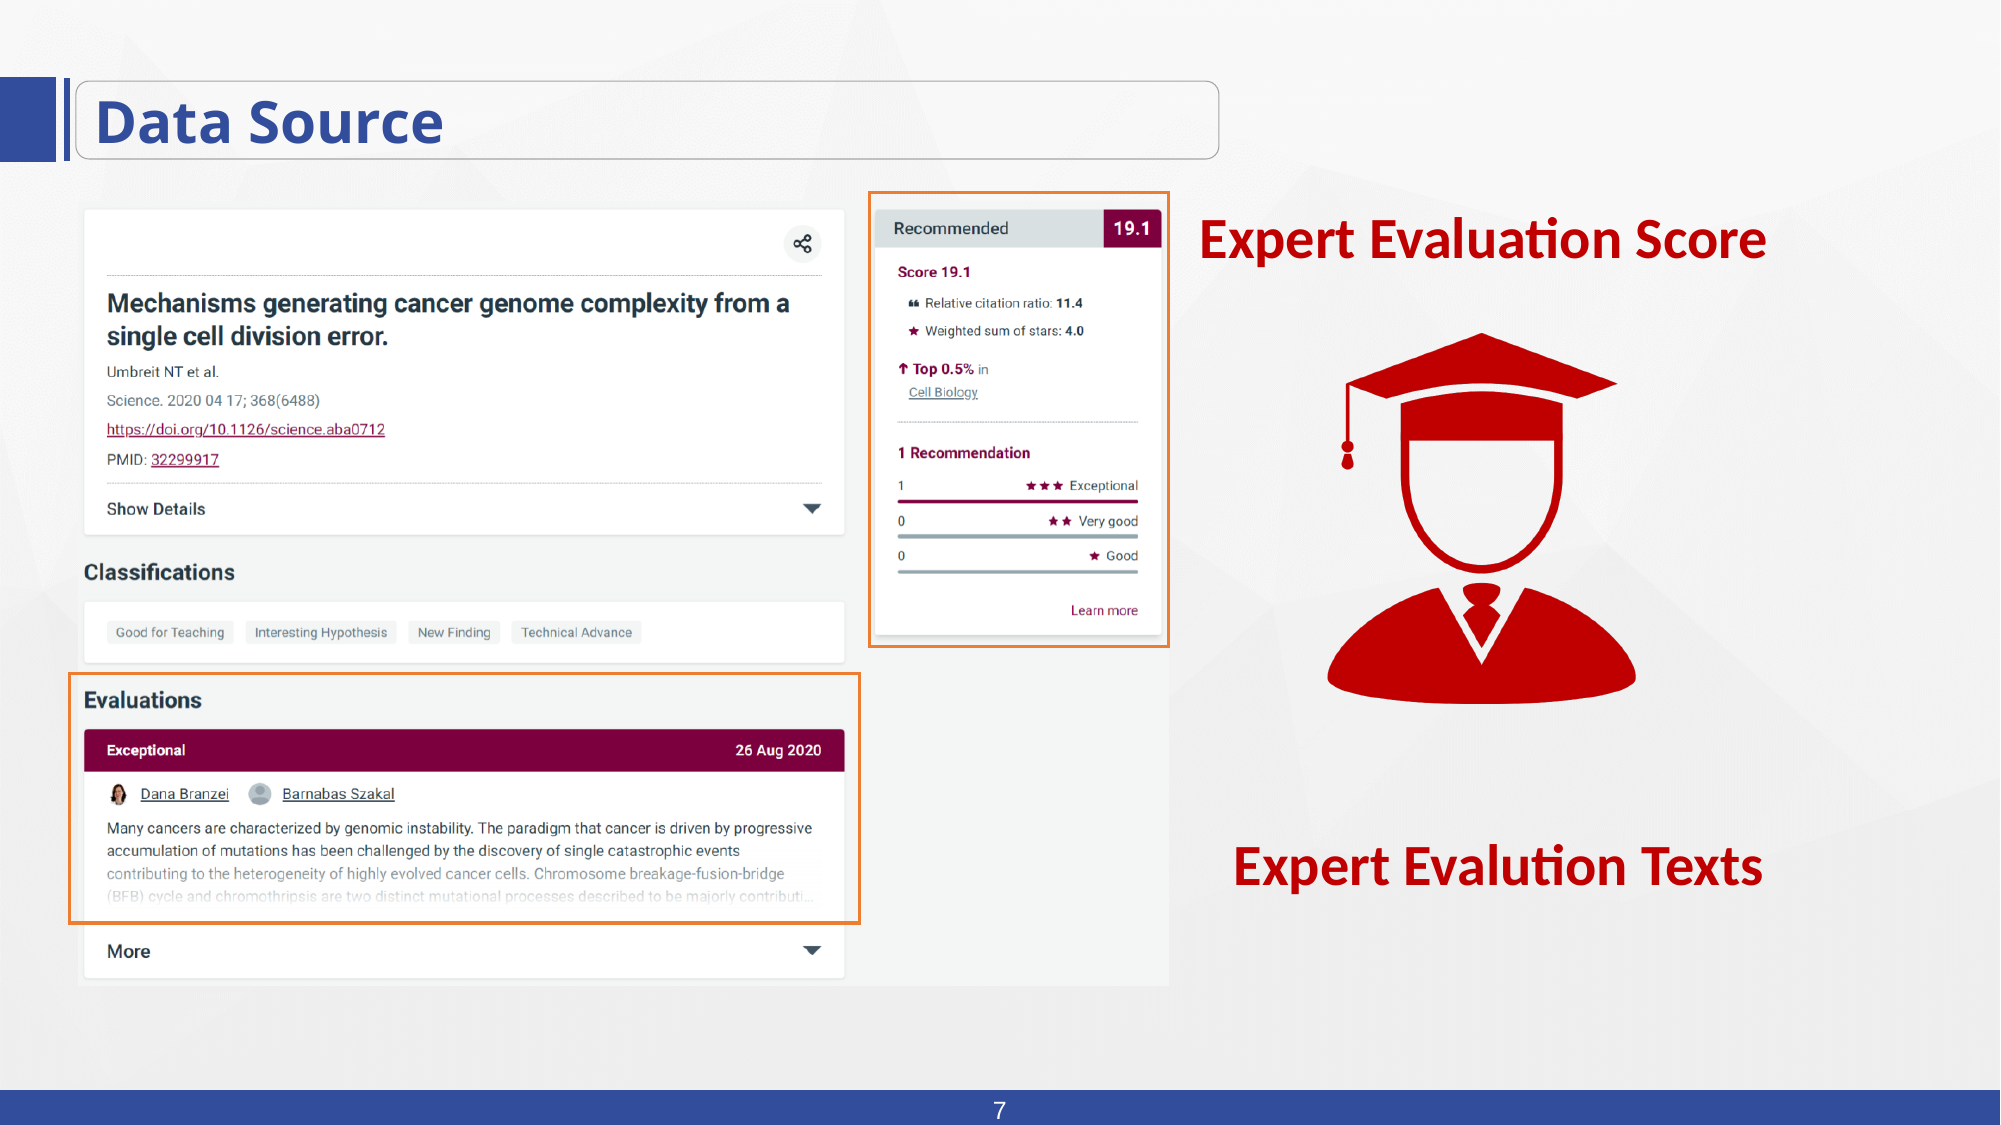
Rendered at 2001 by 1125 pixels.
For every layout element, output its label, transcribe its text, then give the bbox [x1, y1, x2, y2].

text_box Expert Evalution Texts [1218, 819, 1859, 923]
text_box Expert Evaluation Score [1184, 192, 1886, 297]
picture [1296, 333, 1667, 704]
picture [78, 201, 1169, 986]
text_box [869, 192, 1169, 201]
text_box [69, 673, 78, 924]
text_box Data Source [75, 80, 1220, 160]
